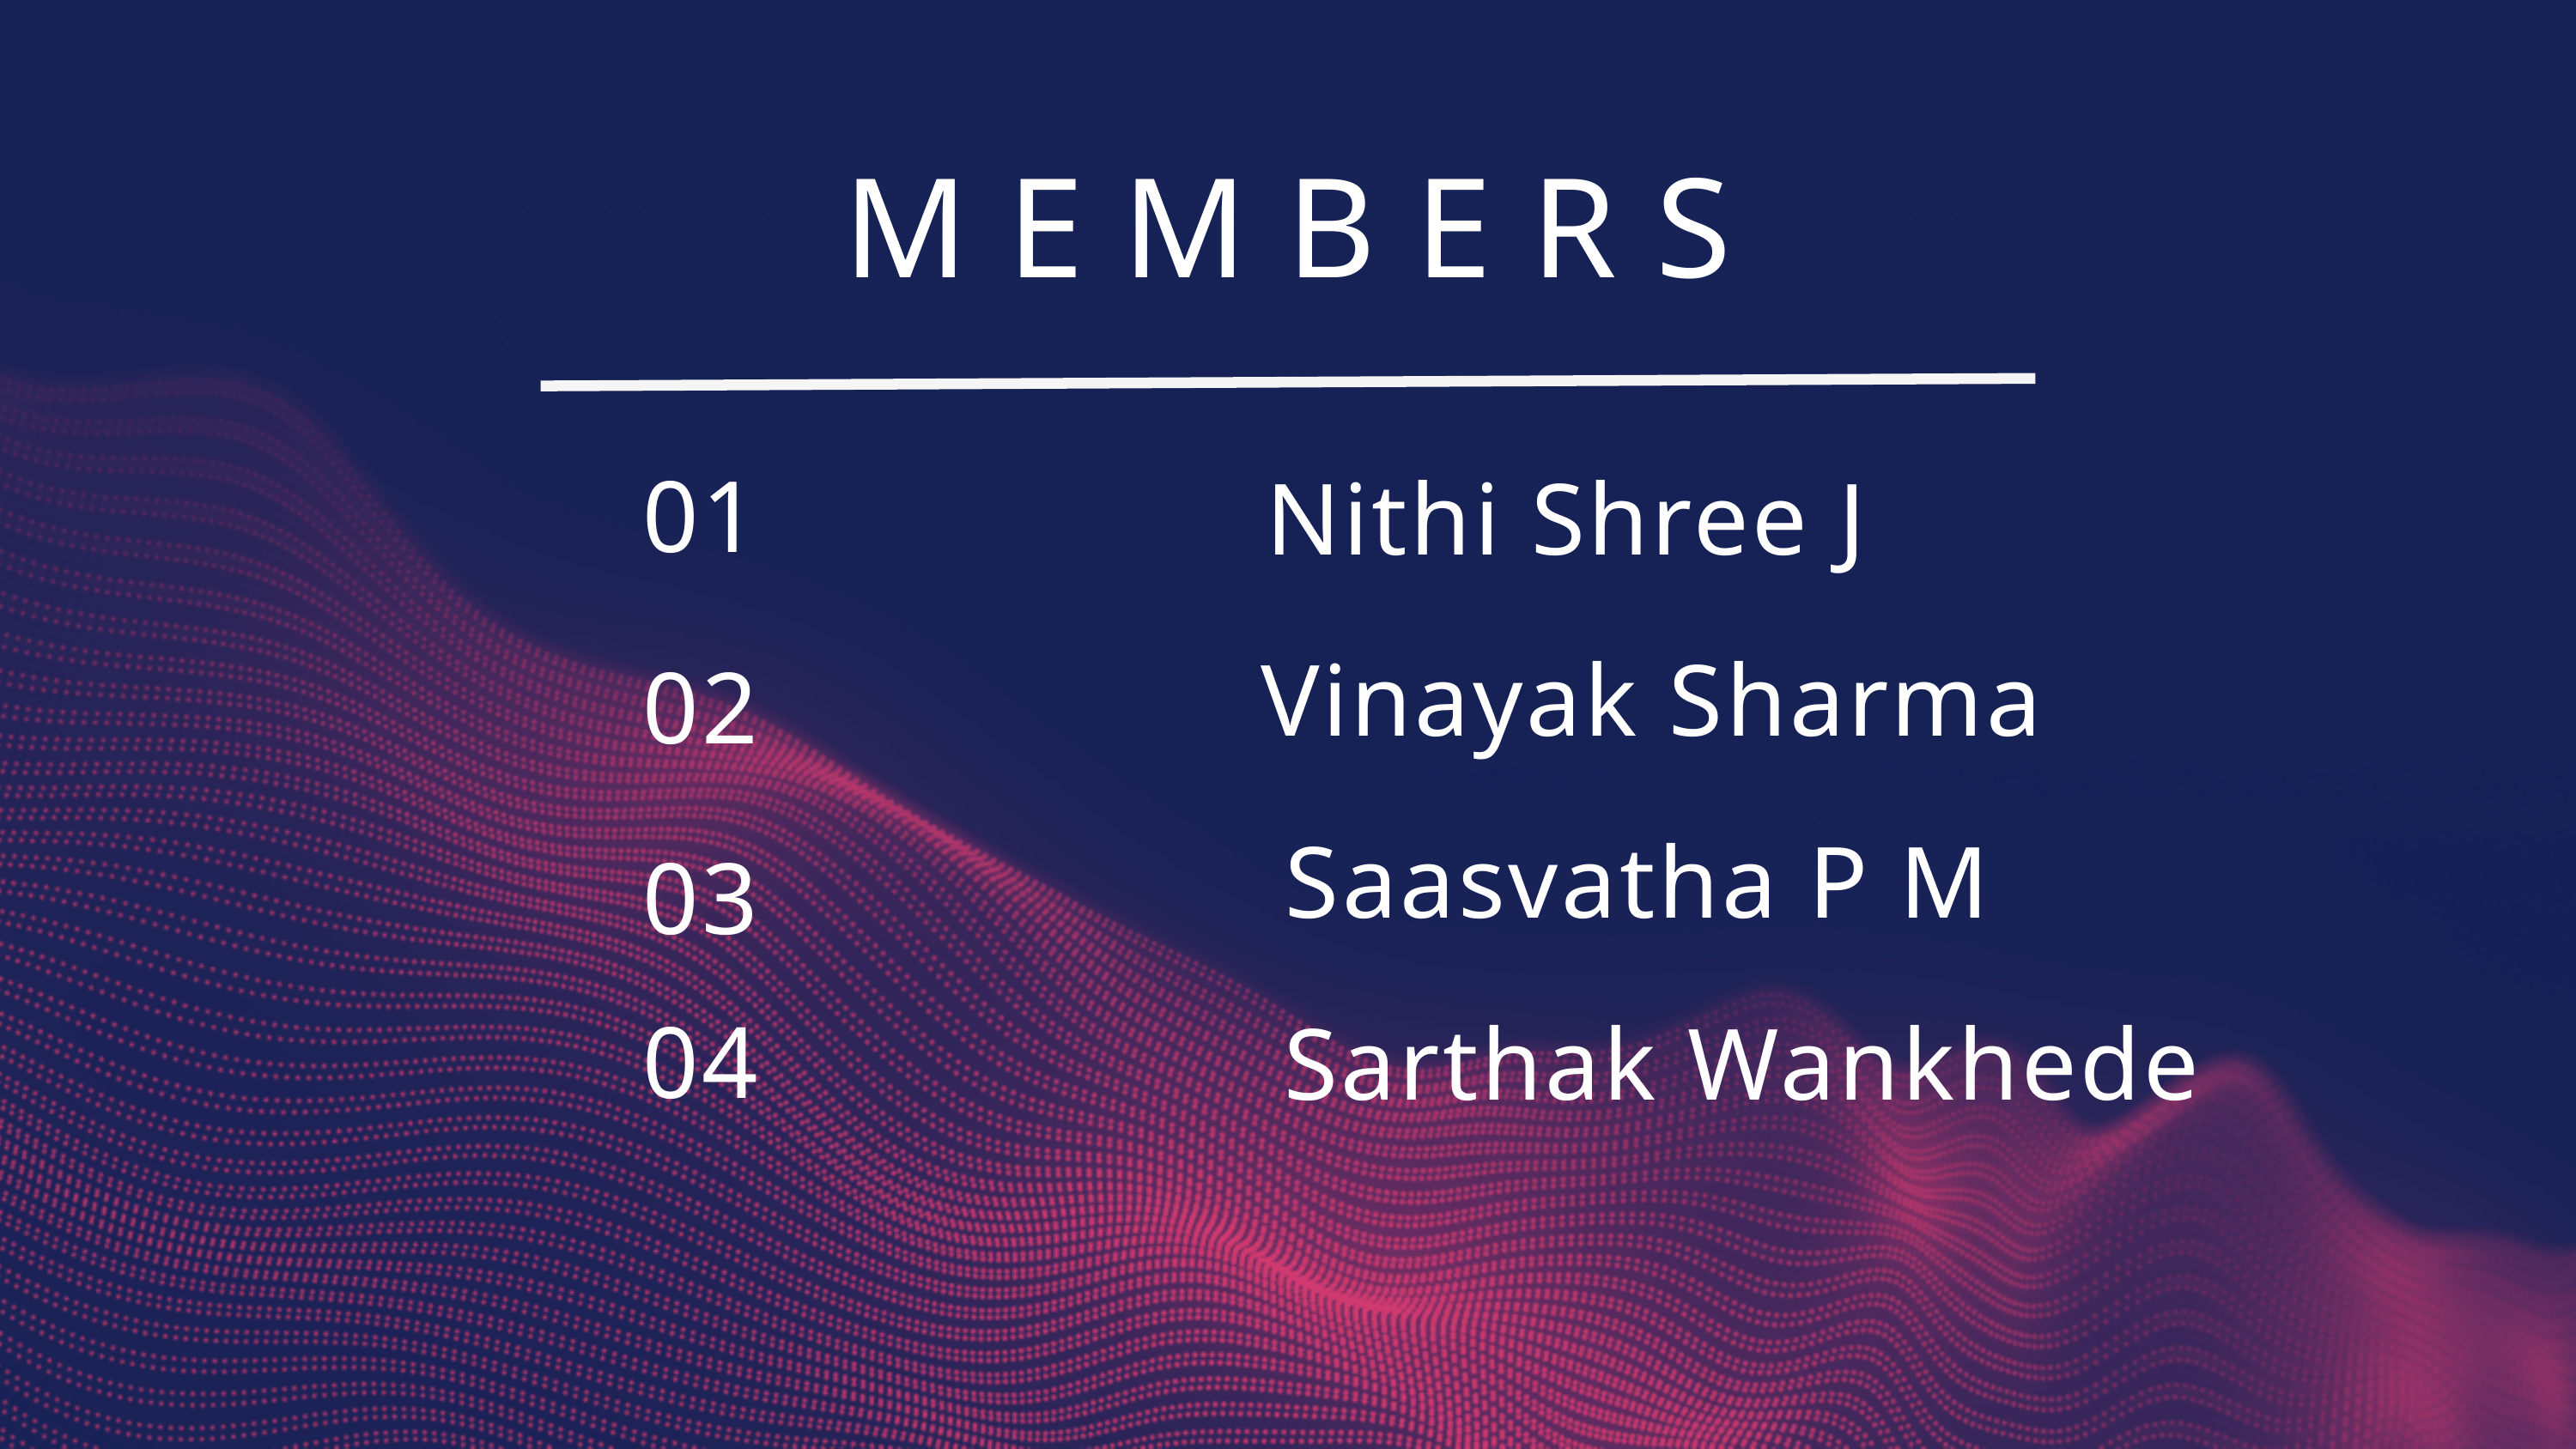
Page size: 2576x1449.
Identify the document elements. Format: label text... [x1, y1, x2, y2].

text_box [0, 0, 2576, 1449]
text_box 03 [540, 846, 860, 955]
text_box Nithi Shree J [833, 466, 2329, 575]
text_box Vinayak Sharma [904, 647, 2400, 756]
text_box Sarthak Wankhede [1009, 1011, 2505, 1120]
text_box 01 [540, 464, 860, 573]
text_box MEMBERS [540, 154, 2036, 306]
text_box 02 [540, 654, 860, 764]
text_box Saasvatha P M [904, 829, 2400, 938]
text_box 04 [540, 1009, 860, 1119]
